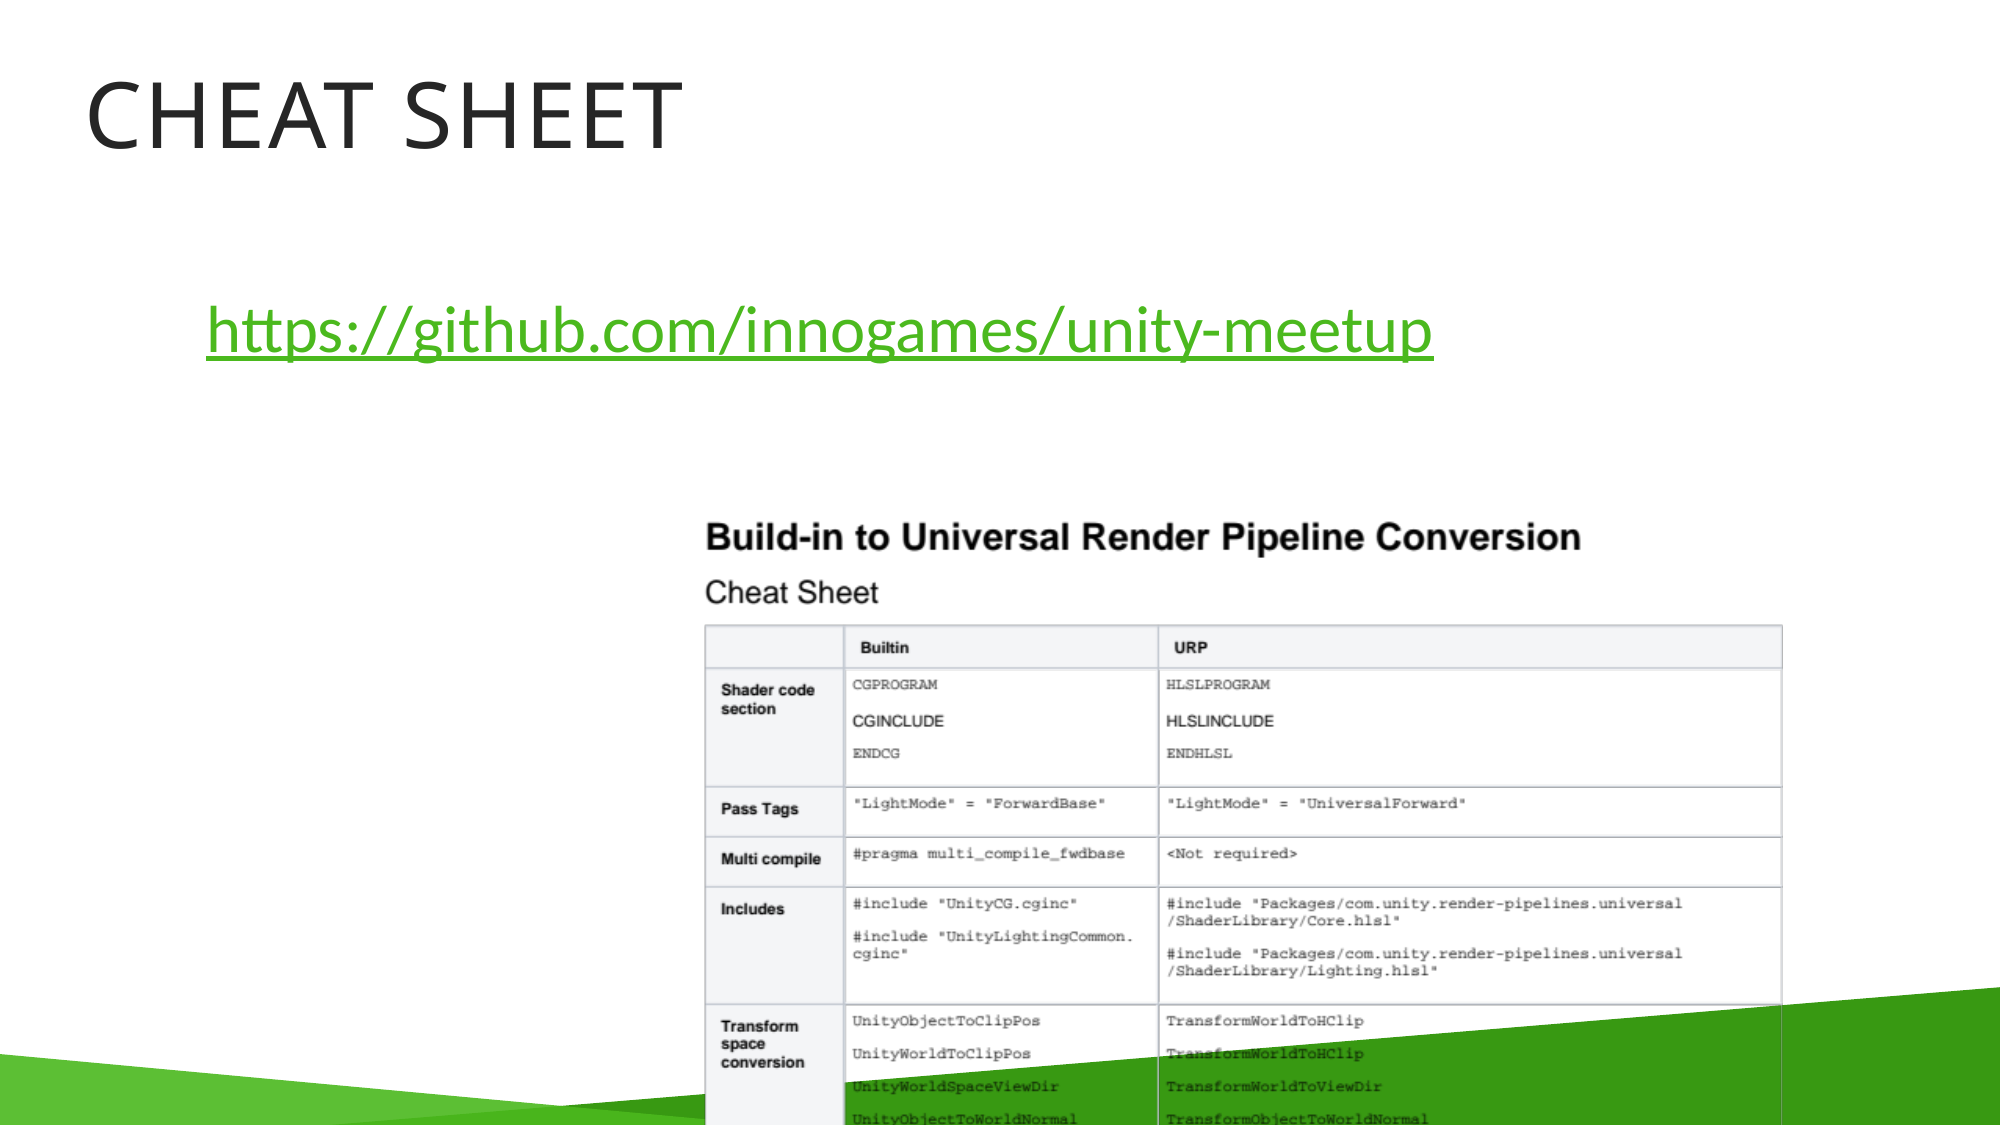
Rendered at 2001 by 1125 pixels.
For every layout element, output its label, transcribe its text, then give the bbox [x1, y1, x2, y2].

text_box https://github.com/innogames/unity-meetup [191, 277, 1617, 453]
picture [605, 414, 1879, 1125]
title CHEAT SHEET [69, 48, 1931, 190]
